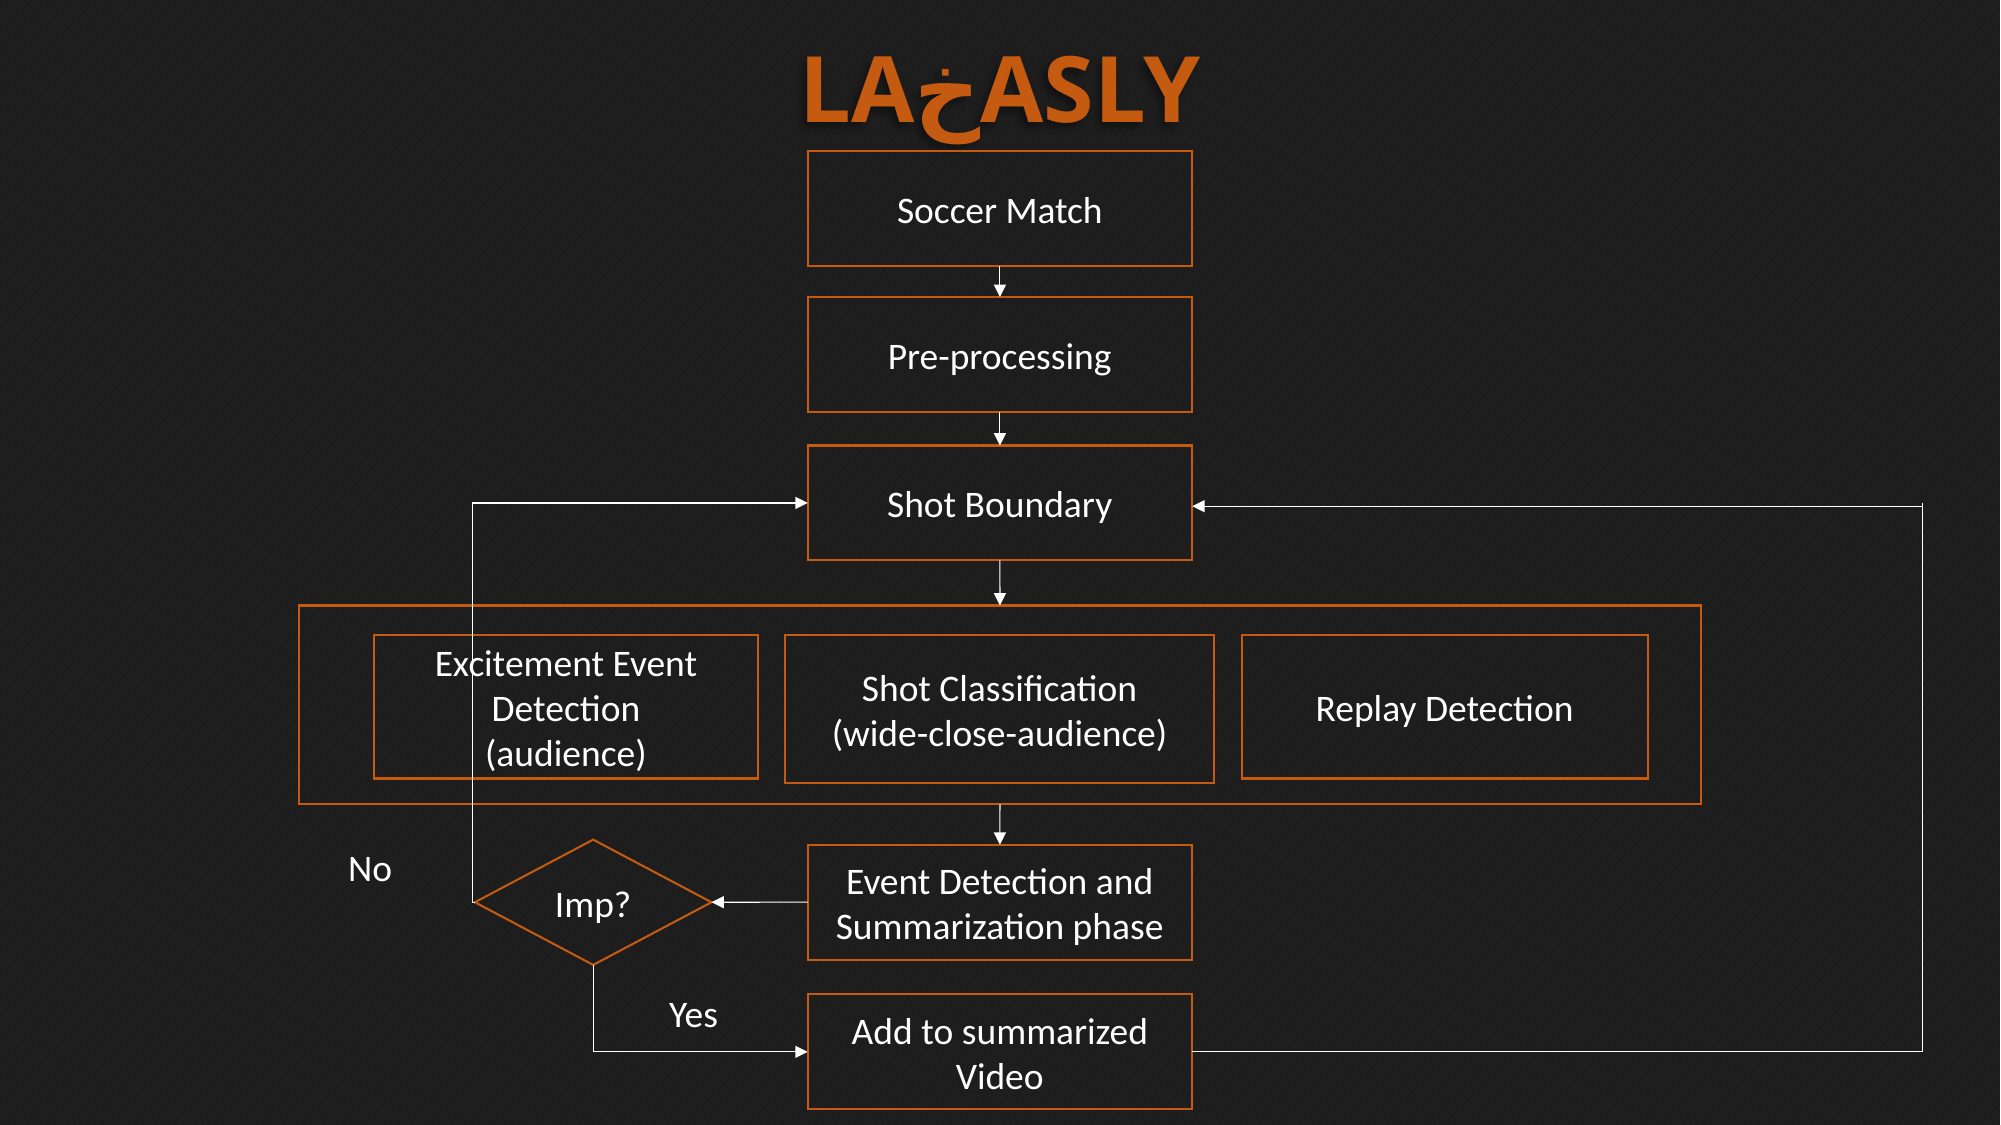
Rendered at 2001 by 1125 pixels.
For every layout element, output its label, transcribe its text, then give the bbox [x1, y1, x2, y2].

text_box [808, 604, 1702, 805]
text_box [474, 502, 808, 903]
text_box [298, 604, 472, 805]
text_box Soccer Match [807, 150, 1193, 267]
text_box Event Detection and Summarization phase [807, 844, 1193, 961]
text_box LAخASLY [0, 43, 2000, 143]
text_box Pre-processing [807, 296, 1193, 413]
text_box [656, 901, 744, 1116]
text_box Shot Boundary [807, 444, 1193, 561]
text_box Add to summarized Video [807, 993, 1193, 1110]
text_box Imp? [474, 903, 656, 966]
text_box No [333, 836, 408, 897]
